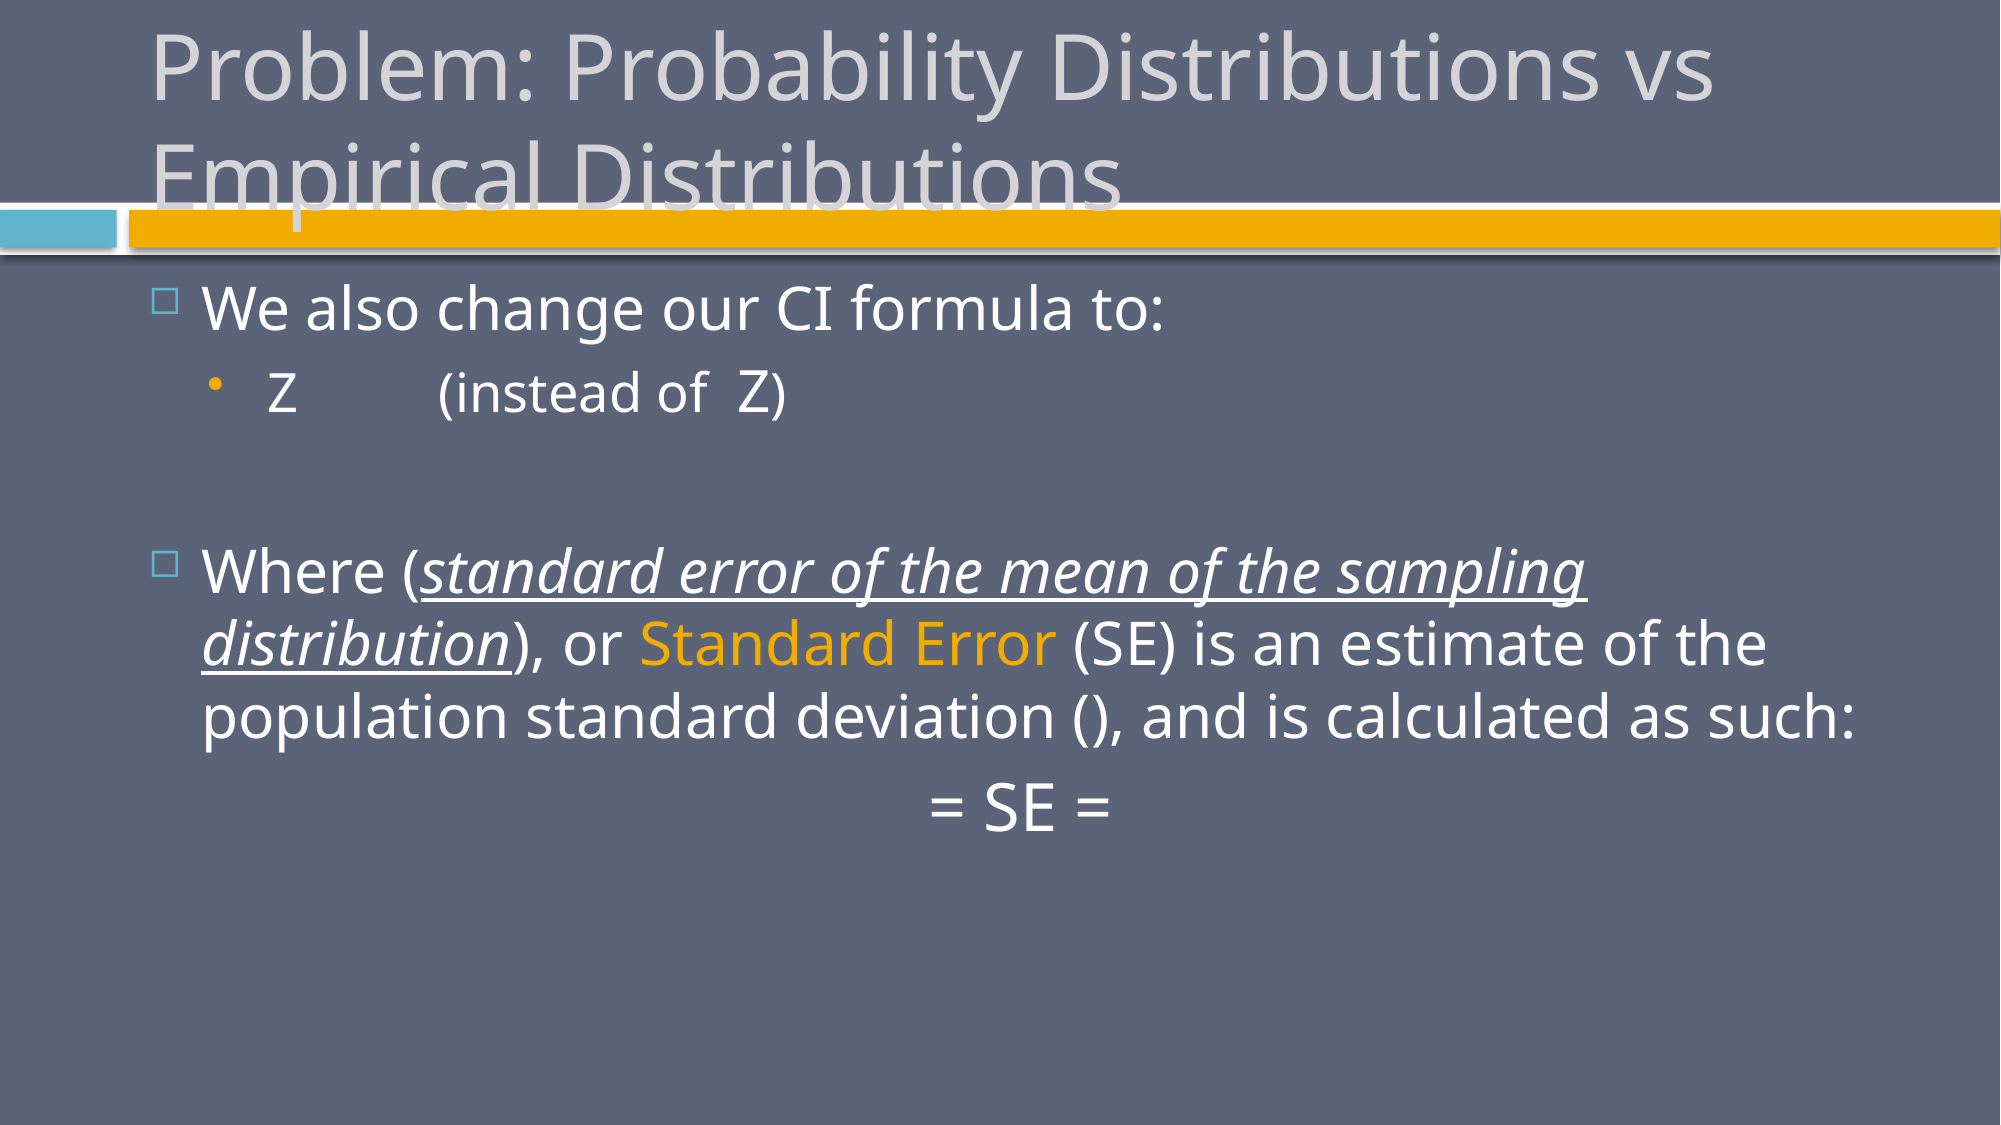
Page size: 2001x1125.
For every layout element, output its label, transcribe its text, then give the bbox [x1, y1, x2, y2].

title Problem: Probability Distributions vs Empirical Distributions [133, 37, 1918, 201]
